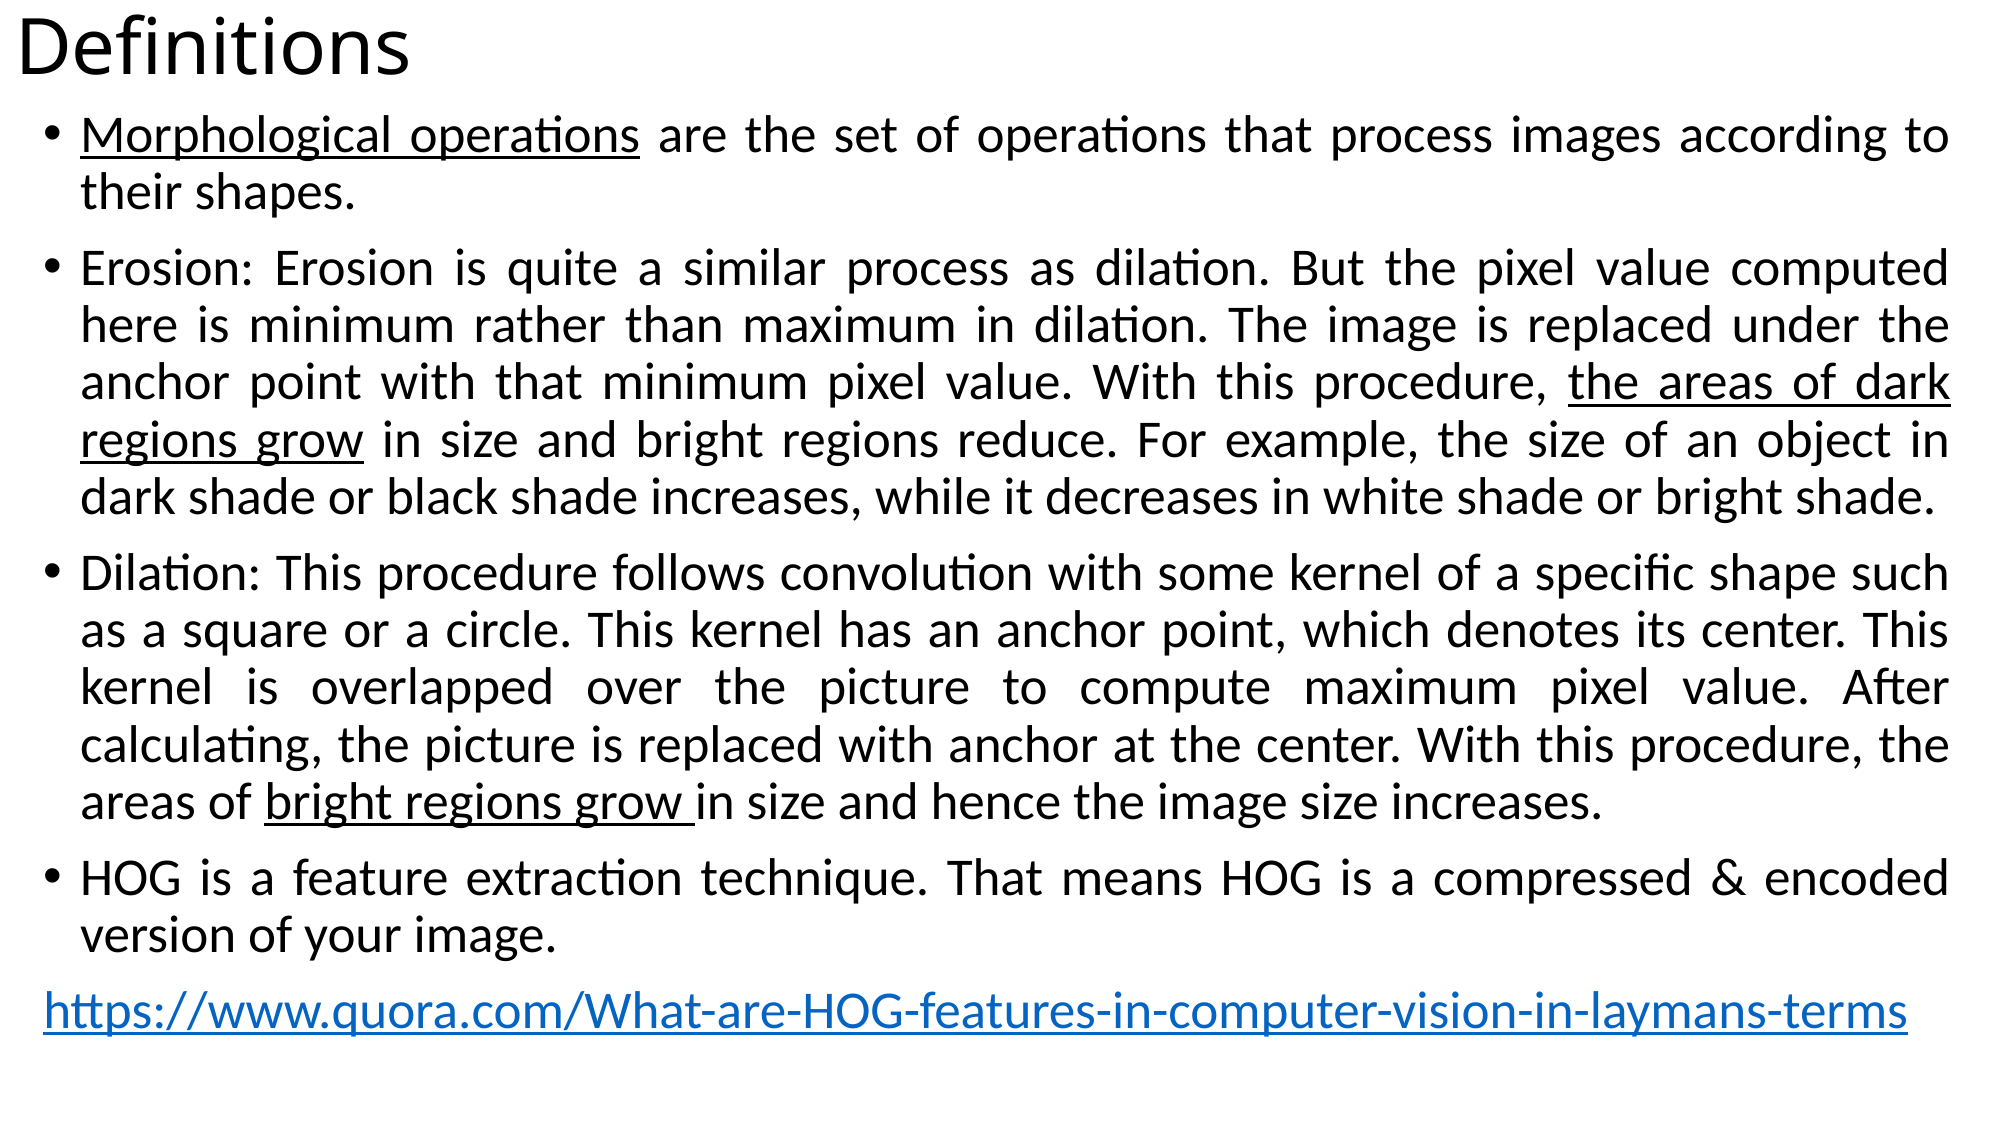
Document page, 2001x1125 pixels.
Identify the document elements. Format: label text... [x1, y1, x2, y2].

title Definitions [0, 0, 1725, 100]
list Morphological operations are the set of operations that process images according to their shapes. Erosion: Erosion is quite a similar process as dilation. But the pixel value computed here is minimum rather than maximum in dilation. The image is replaced under the anchor point with that minimum pixel value. With this procedure, the areas of dark regions grow in size and bright regions reduce. For example, the size of an object in dark shade or black shade increases, while it decreases in white shade or bright shade. Dilation: This procedure follows convolution with some kernel of a specific shape such as a square or a circle. This kernel has an anchor point, which denotes its center. This kernel is overlapped over the picture to compute maximum pixel value. After calculating, the picture is replaced with anchor at the center. With this procedure, the areas of bright regions grow in size and hence the image size increases. HOG is a feature extraction technique. That means HOG is a compressed & encoded version of your image. https://www.quora.com/What-are-HOG-features-in-computer-vision-in-laymans-terms [28, 99, 1966, 1098]
